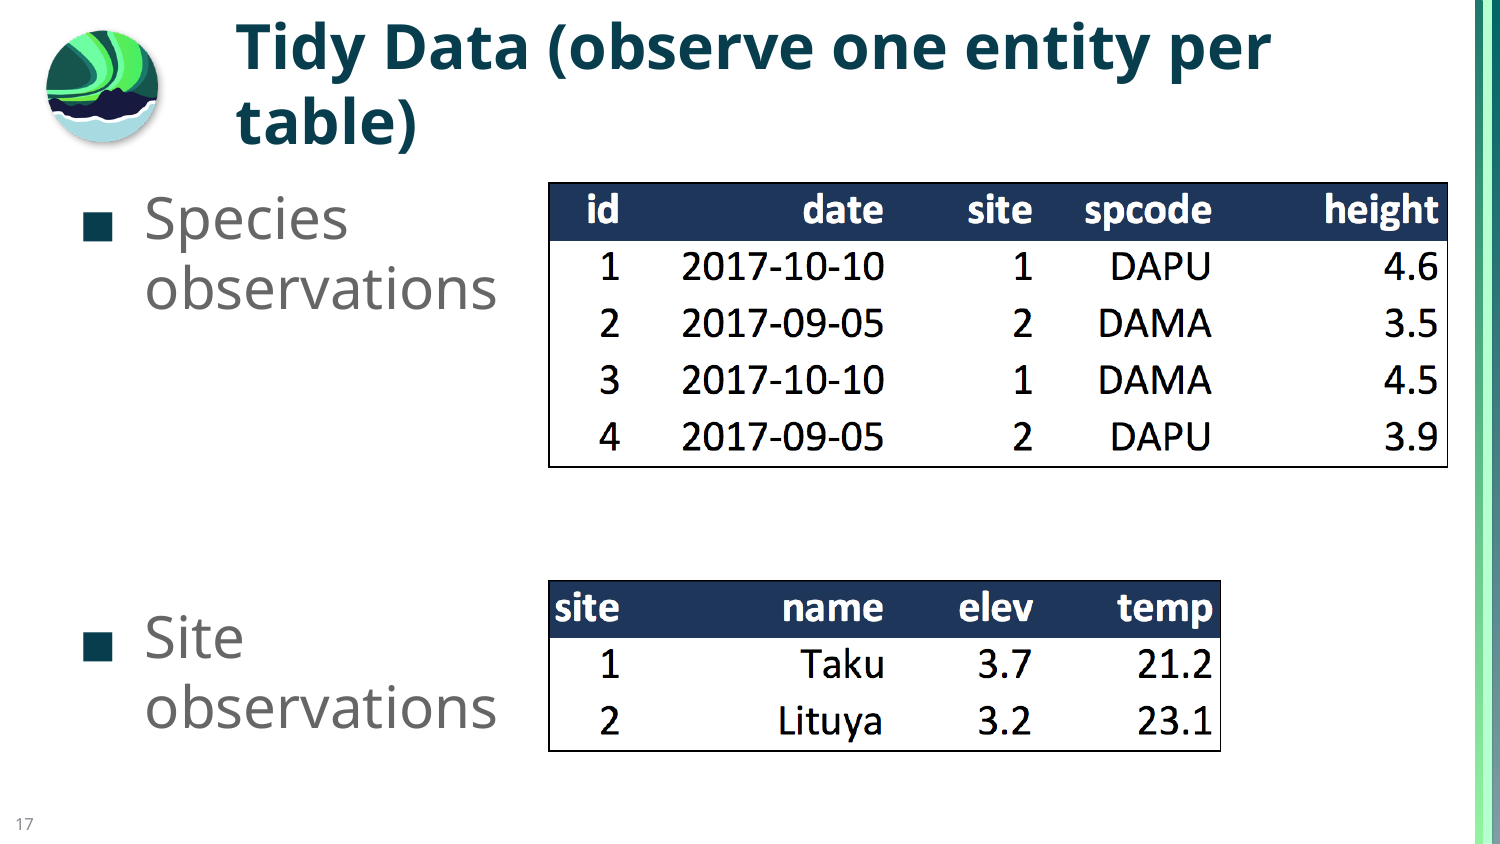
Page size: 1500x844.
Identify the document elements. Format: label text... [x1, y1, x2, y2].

picture [539, 174, 1459, 761]
list Species observations Site observations [55, 165, 541, 788]
picture [46, 30, 158, 142]
slide_number 17 [0, 802, 350, 844]
title Tidy Data (observe one entity per table) [220, 11, 1389, 153]
